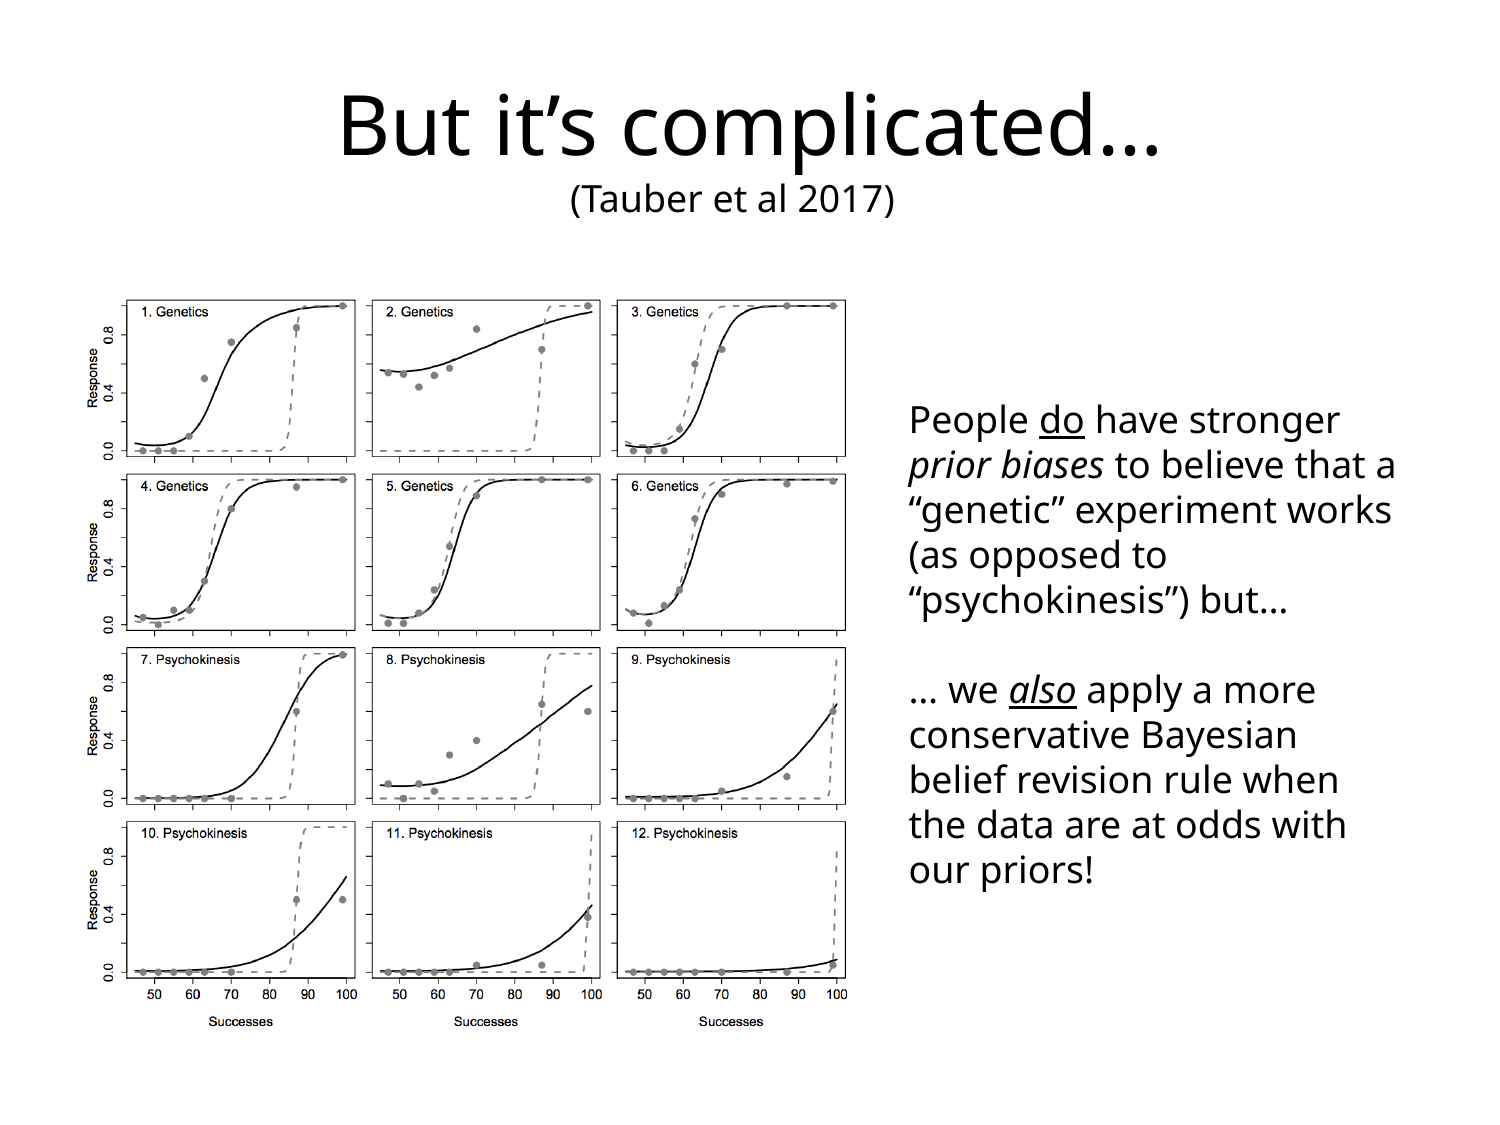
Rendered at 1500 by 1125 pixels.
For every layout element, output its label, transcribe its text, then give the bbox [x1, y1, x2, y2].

title But it’s complicated… [103, 59, 1397, 198]
text_box People do have stronger prior biases to believe that a “genetic” experiment works (as opposed to “psychokinesis”) but… … we also apply a more conservative Bayesian belief revision rule when the data are at odds with our priors! [893, 388, 1421, 899]
picture [63, 278, 876, 1043]
text_box (Tauber et al 2017) [555, 167, 910, 228]
